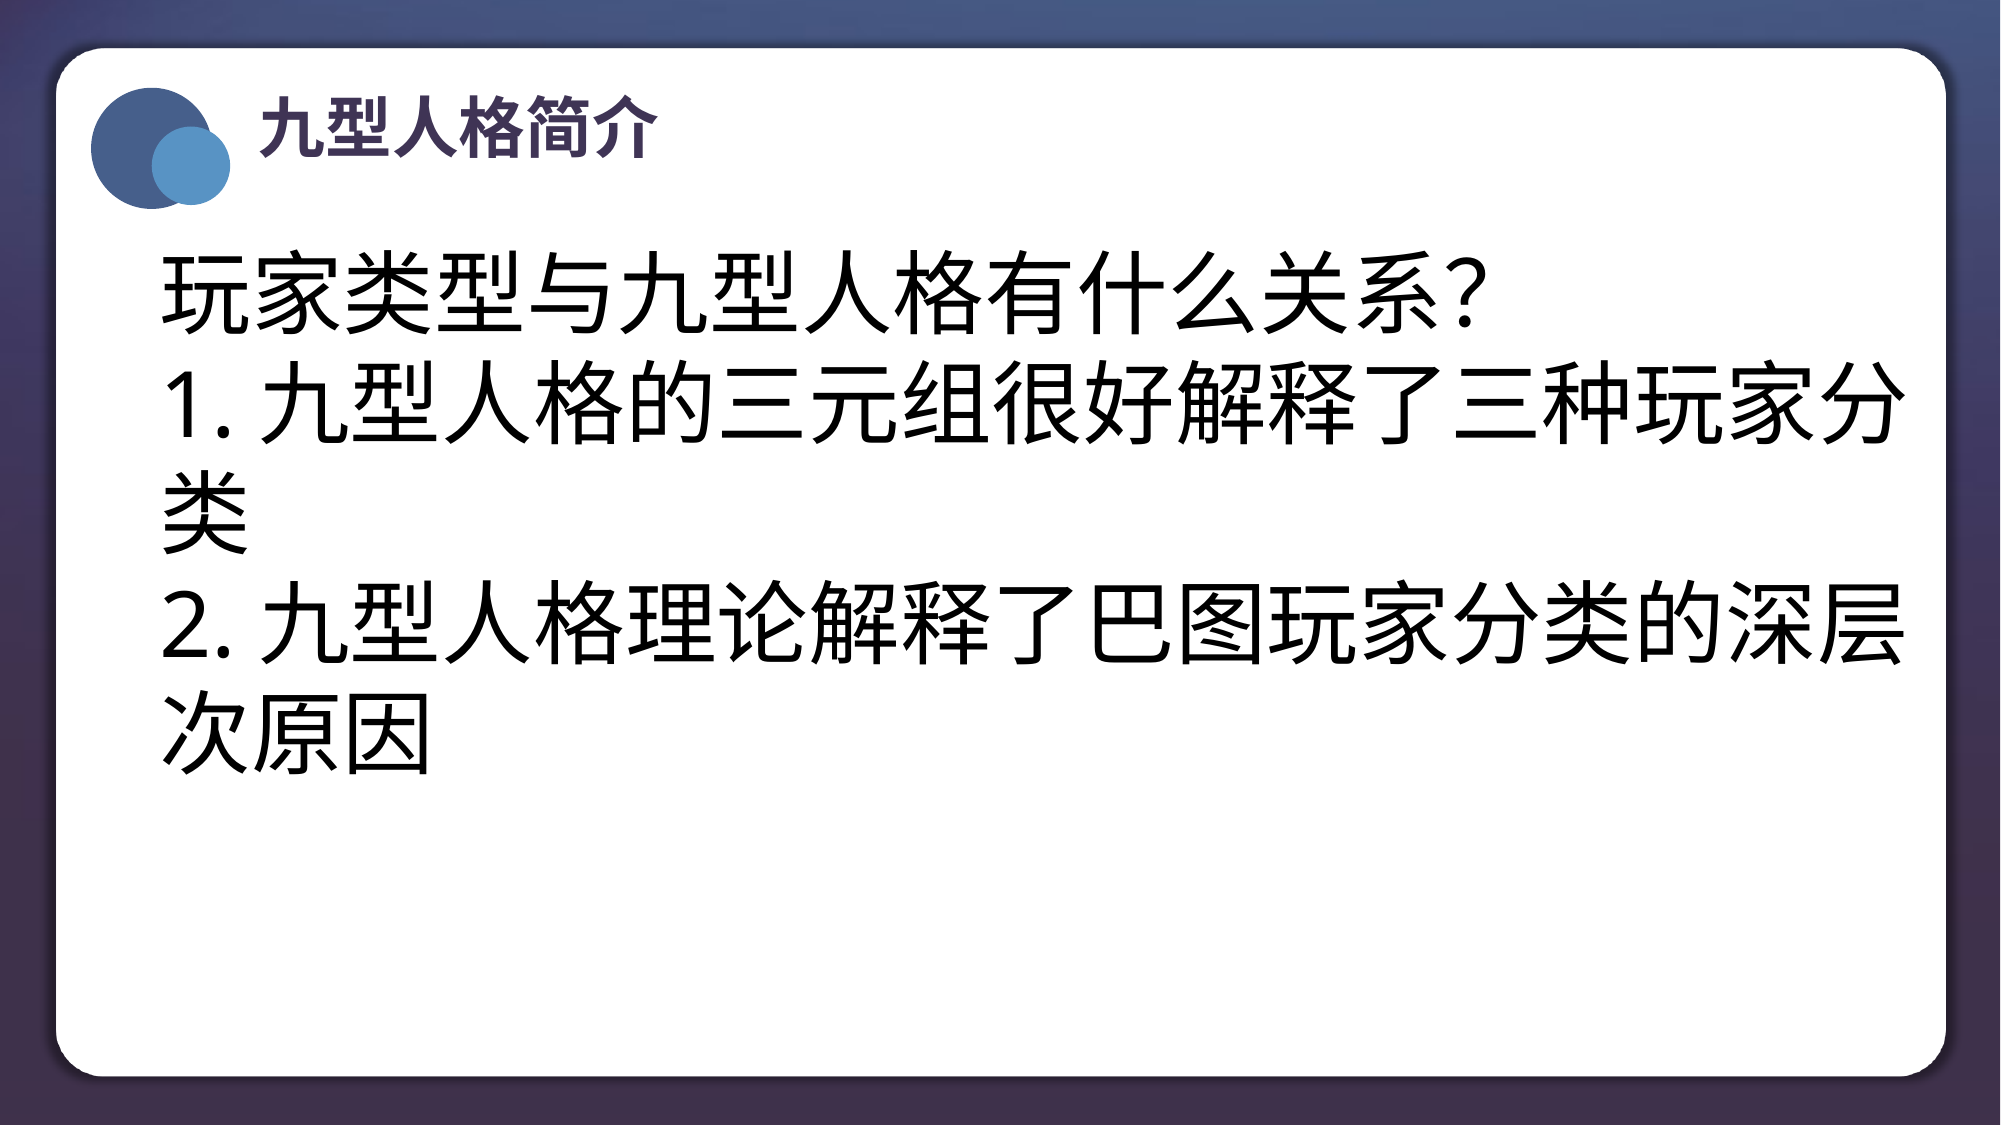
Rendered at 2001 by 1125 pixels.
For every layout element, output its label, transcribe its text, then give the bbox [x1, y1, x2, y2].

picture [0, 0, 2001, 1125]
text_box 九型人格简介 [244, 78, 729, 173]
text_box 玩家类型与九型人格有什么关系？ 1.九型人格的三元组很好解释了三种玩家分类 2.九型人格理论解释了巴图玩家分类的深层次原因 [144, 228, 1945, 904]
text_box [91, 87, 231, 209]
